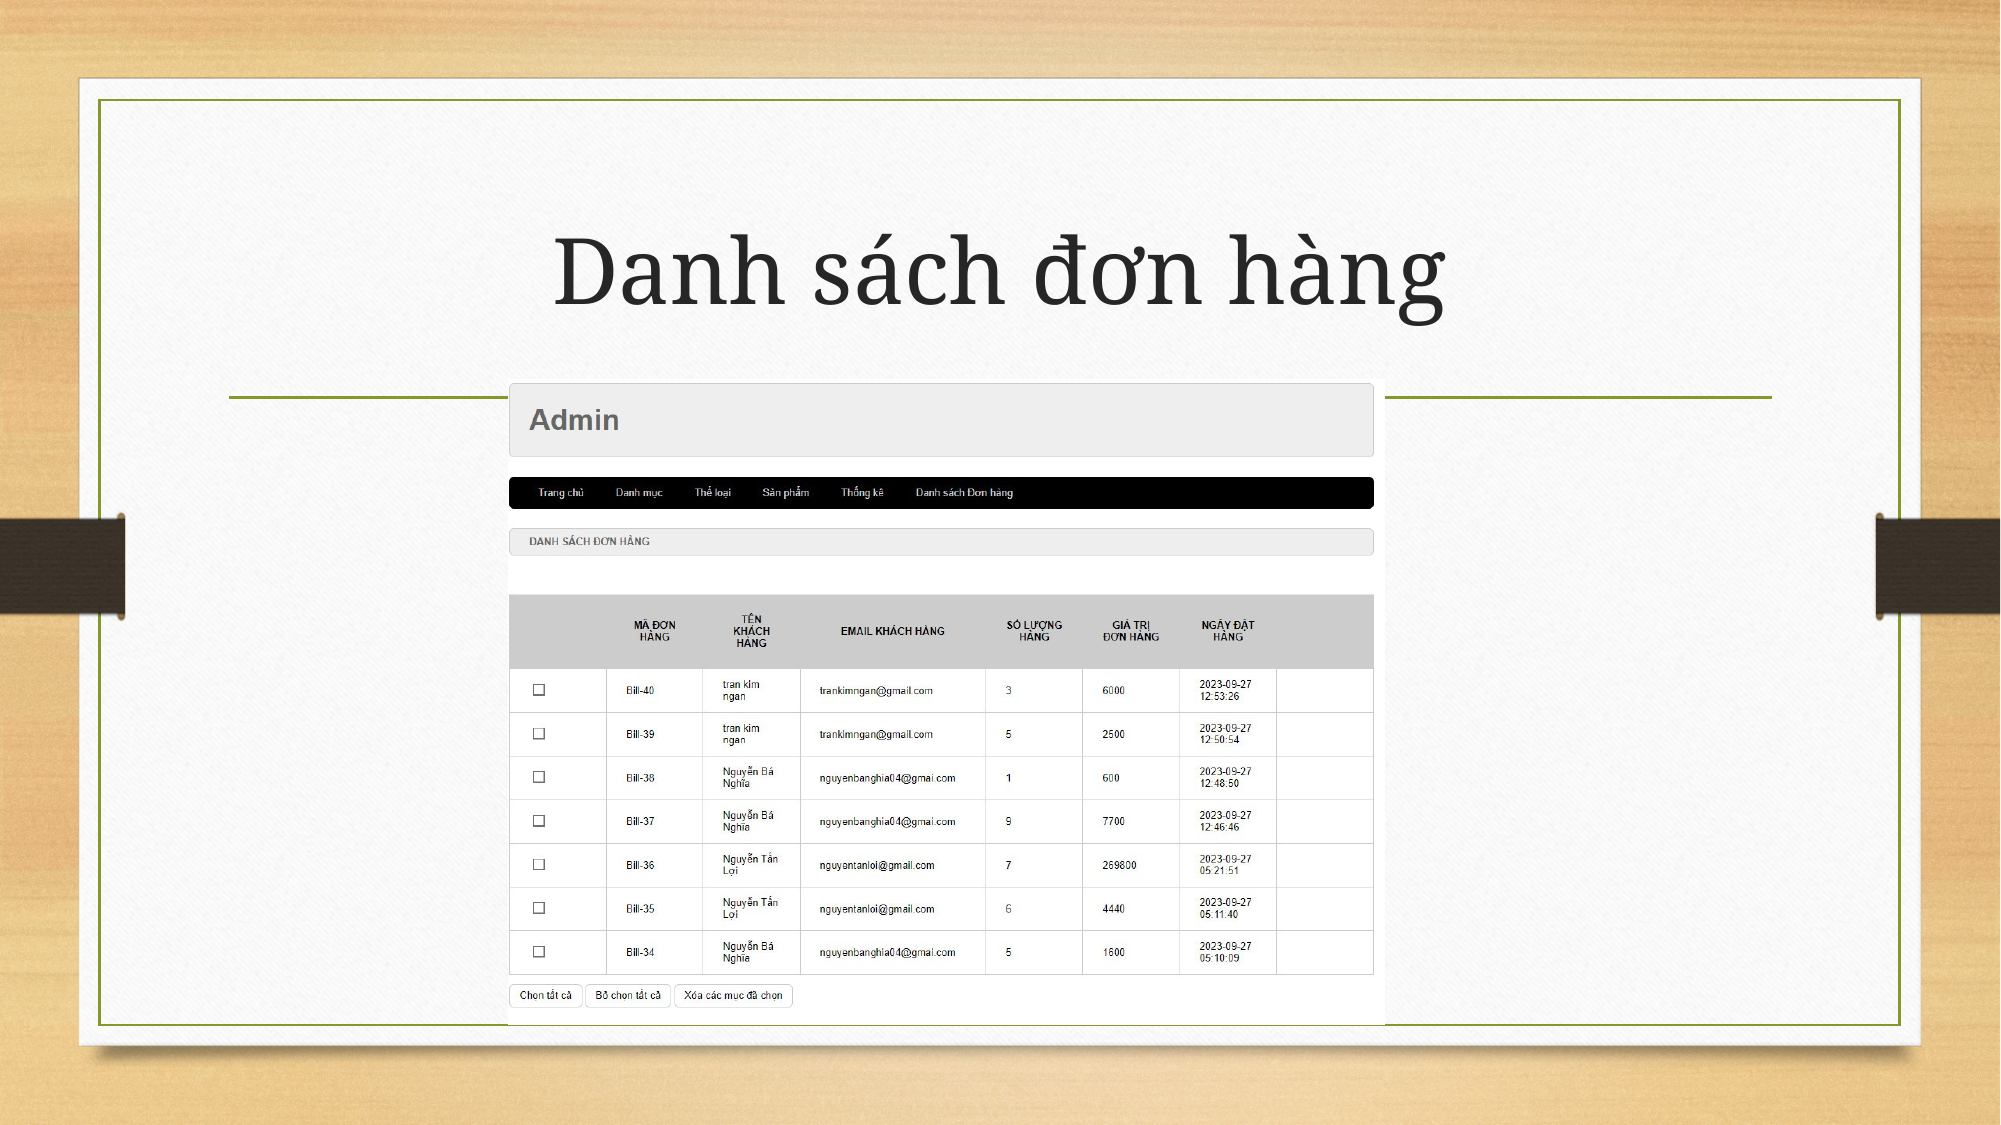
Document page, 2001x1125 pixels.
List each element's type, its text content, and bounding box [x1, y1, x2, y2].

title Danh sách đơn hàng [212, 161, 1788, 375]
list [508, 379, 1385, 1025]
picture [0, 0, 2001, 1125]
